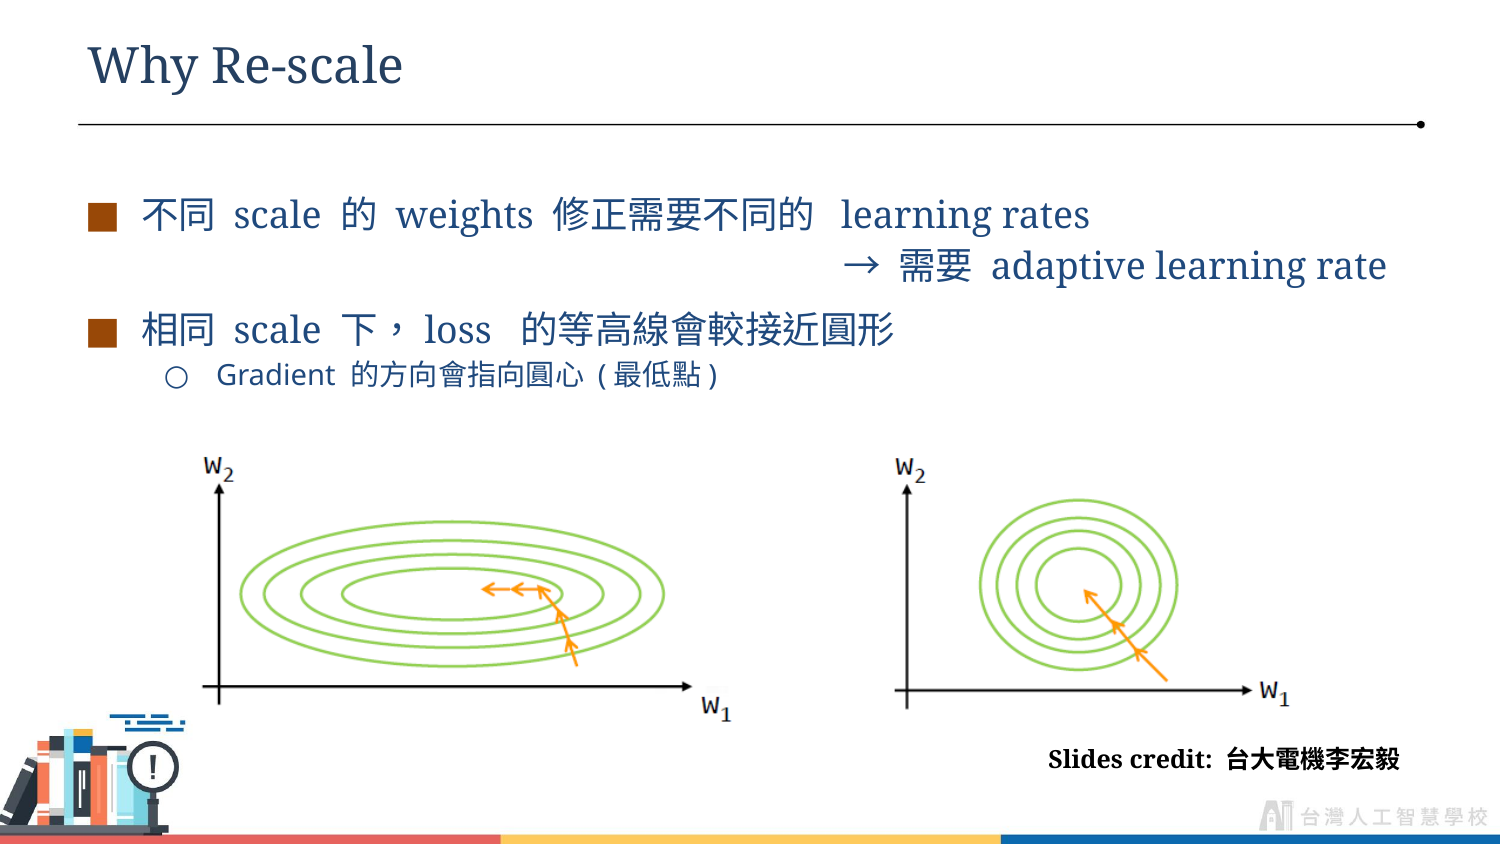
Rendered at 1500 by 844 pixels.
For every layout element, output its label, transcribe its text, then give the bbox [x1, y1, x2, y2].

list 不同 scale 的 weights 修正需要不同的 learning rates → 需要 adaptive learning rate 相同 scale 下，loss 的等高線會較接近圓形 Gradient 的方向會指向圓心 (最低點) [51, 168, 1449, 730]
picture [0, 0, 1500, 844]
text_box Slides credit: 台大電機李宏毅 [1033, 735, 1416, 781]
title Why Re-scale [72, 18, 1409, 117]
